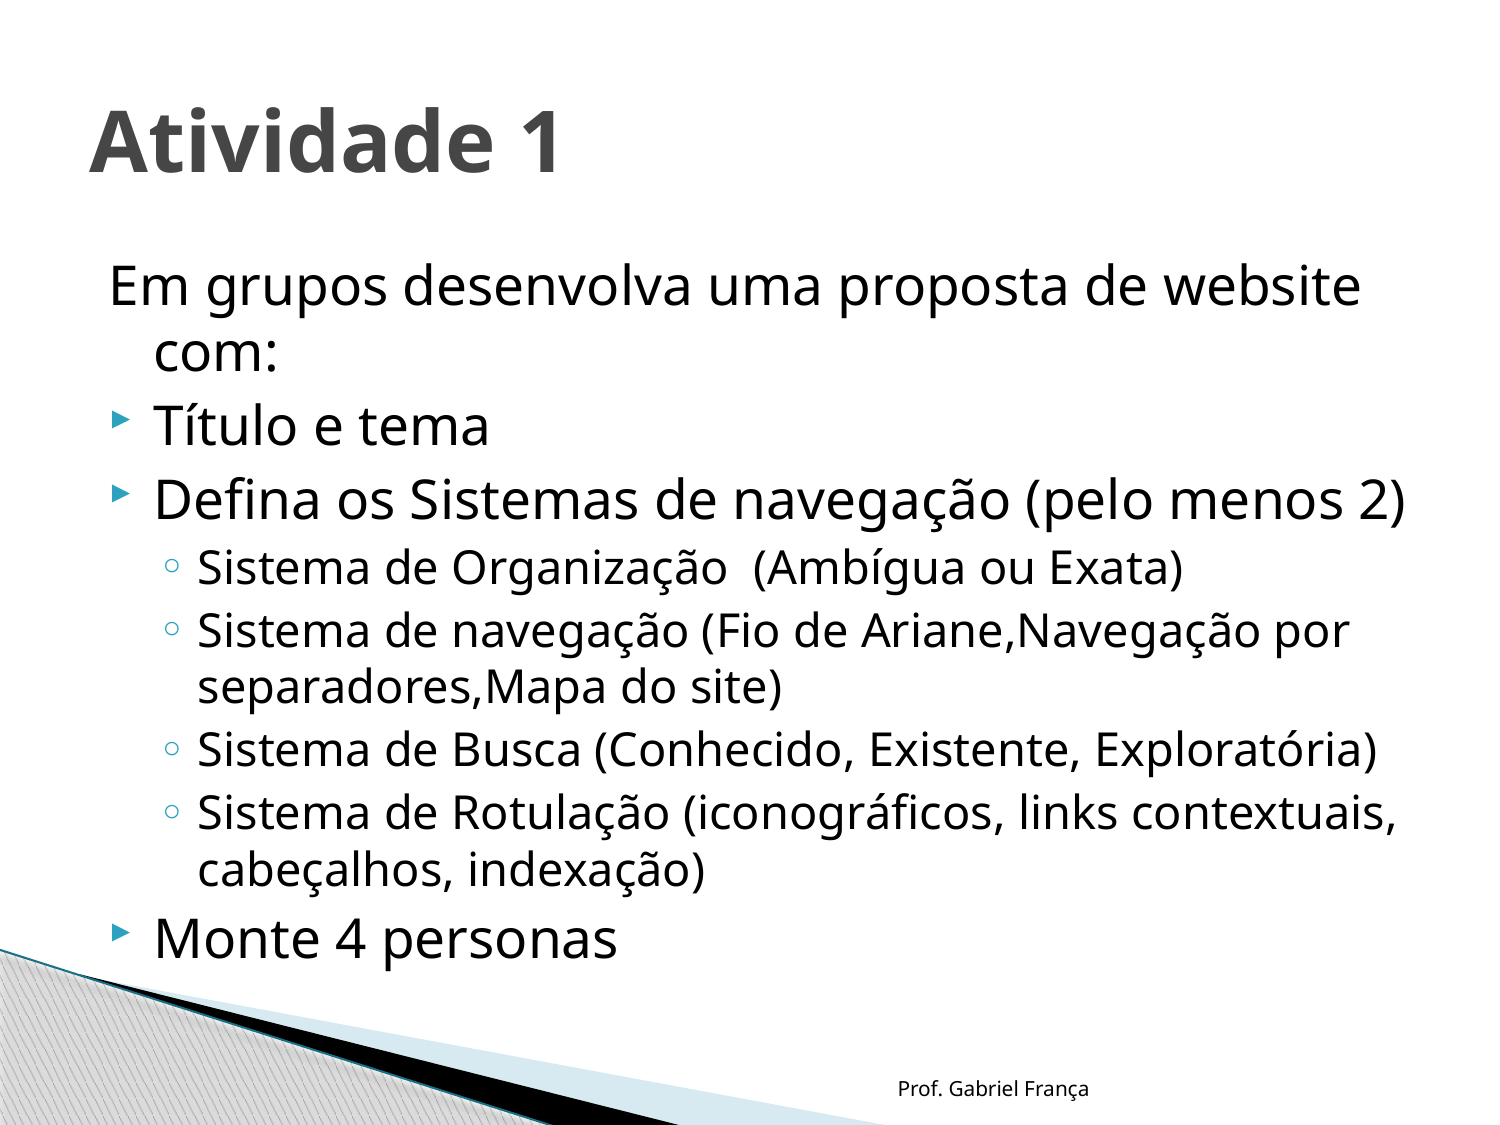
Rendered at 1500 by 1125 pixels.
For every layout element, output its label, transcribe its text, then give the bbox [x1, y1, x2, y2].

footer Prof. Gabriel França [718, 1051, 1105, 1112]
title Atividade 1 [75, 45, 1425, 233]
list Em grupos desenvolva uma proposta de website com: Título e tema Defina os Sistemas de navegação (pelo menos 2) Sistema de Organização (Ambígua ou Exata) Sistema de navegação (Fio de Ariane,Navegação por separadores,Mapa do site) Sistema de Busca (Conhecido, Existente, Exploratória) Sistema de Rotulação (iconográficos, links contextuais, cabeçalhos, indexação) Monte 4 personas [75, 243, 1425, 986]
